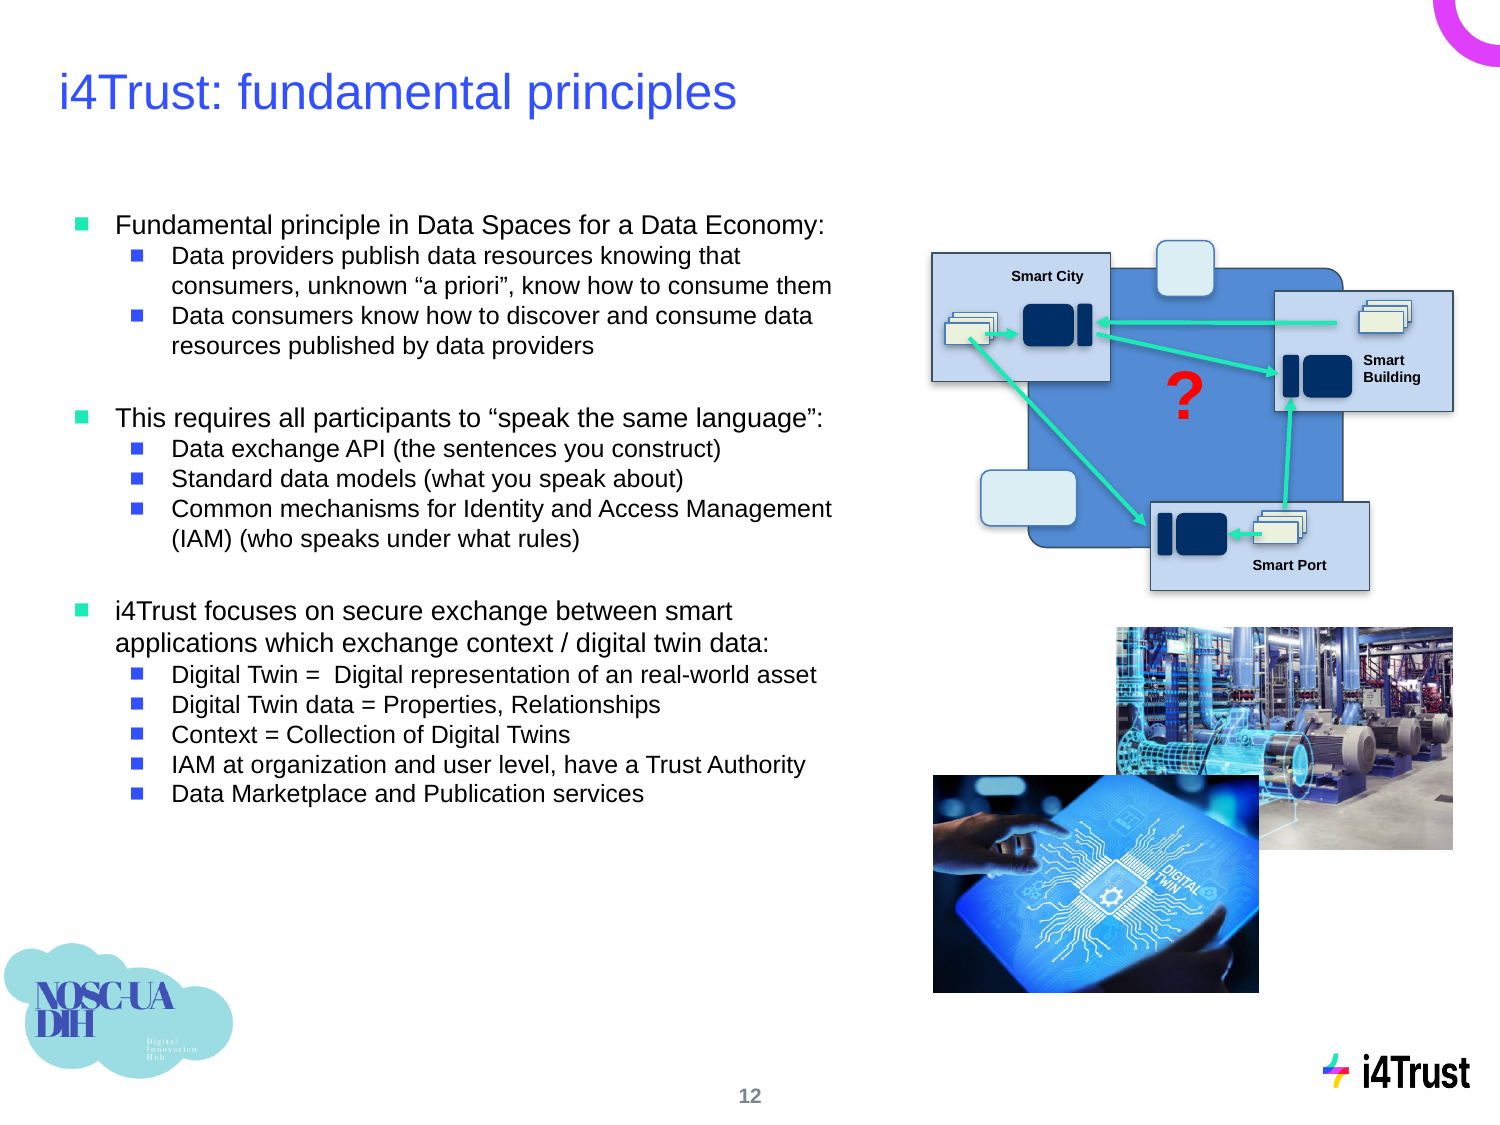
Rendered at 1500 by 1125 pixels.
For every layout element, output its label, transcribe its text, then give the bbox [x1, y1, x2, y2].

list Fundamental principle in Data Spaces for a Data Economy: Data providers publish data resources knowing that consumers, unknown “a priori”, know how to consume them Data consumers know how to discover and consume data resources published by data providers This requires all participants to “speak the same language”: Data exchange API (the sentences you construct) Standard data models (what you speak about) Common mechanisms for Identity and Access Management (IAM) (who speaks under what rules) i4Trust focuses on secure exchange between smart applications which exchange context / digital twin data: Digital Twin = Digital representation of an real-world asset Digital Twin data = Properties, Relationships Context = Collection of Digital Twins IAM at organization and user level, have a Trust Authority Data Marketplace and Publication services [58, 207, 872, 1092]
picture [1322, 1043, 1471, 1099]
title i4Trust: fundamental principles [58, 59, 1454, 224]
slide_number ‹#› [665, 1065, 835, 1125]
picture [933, 627, 1454, 994]
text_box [931, 240, 1454, 591]
picture [0, 888, 237, 1125]
picture [1433, 0, 1500, 67]
